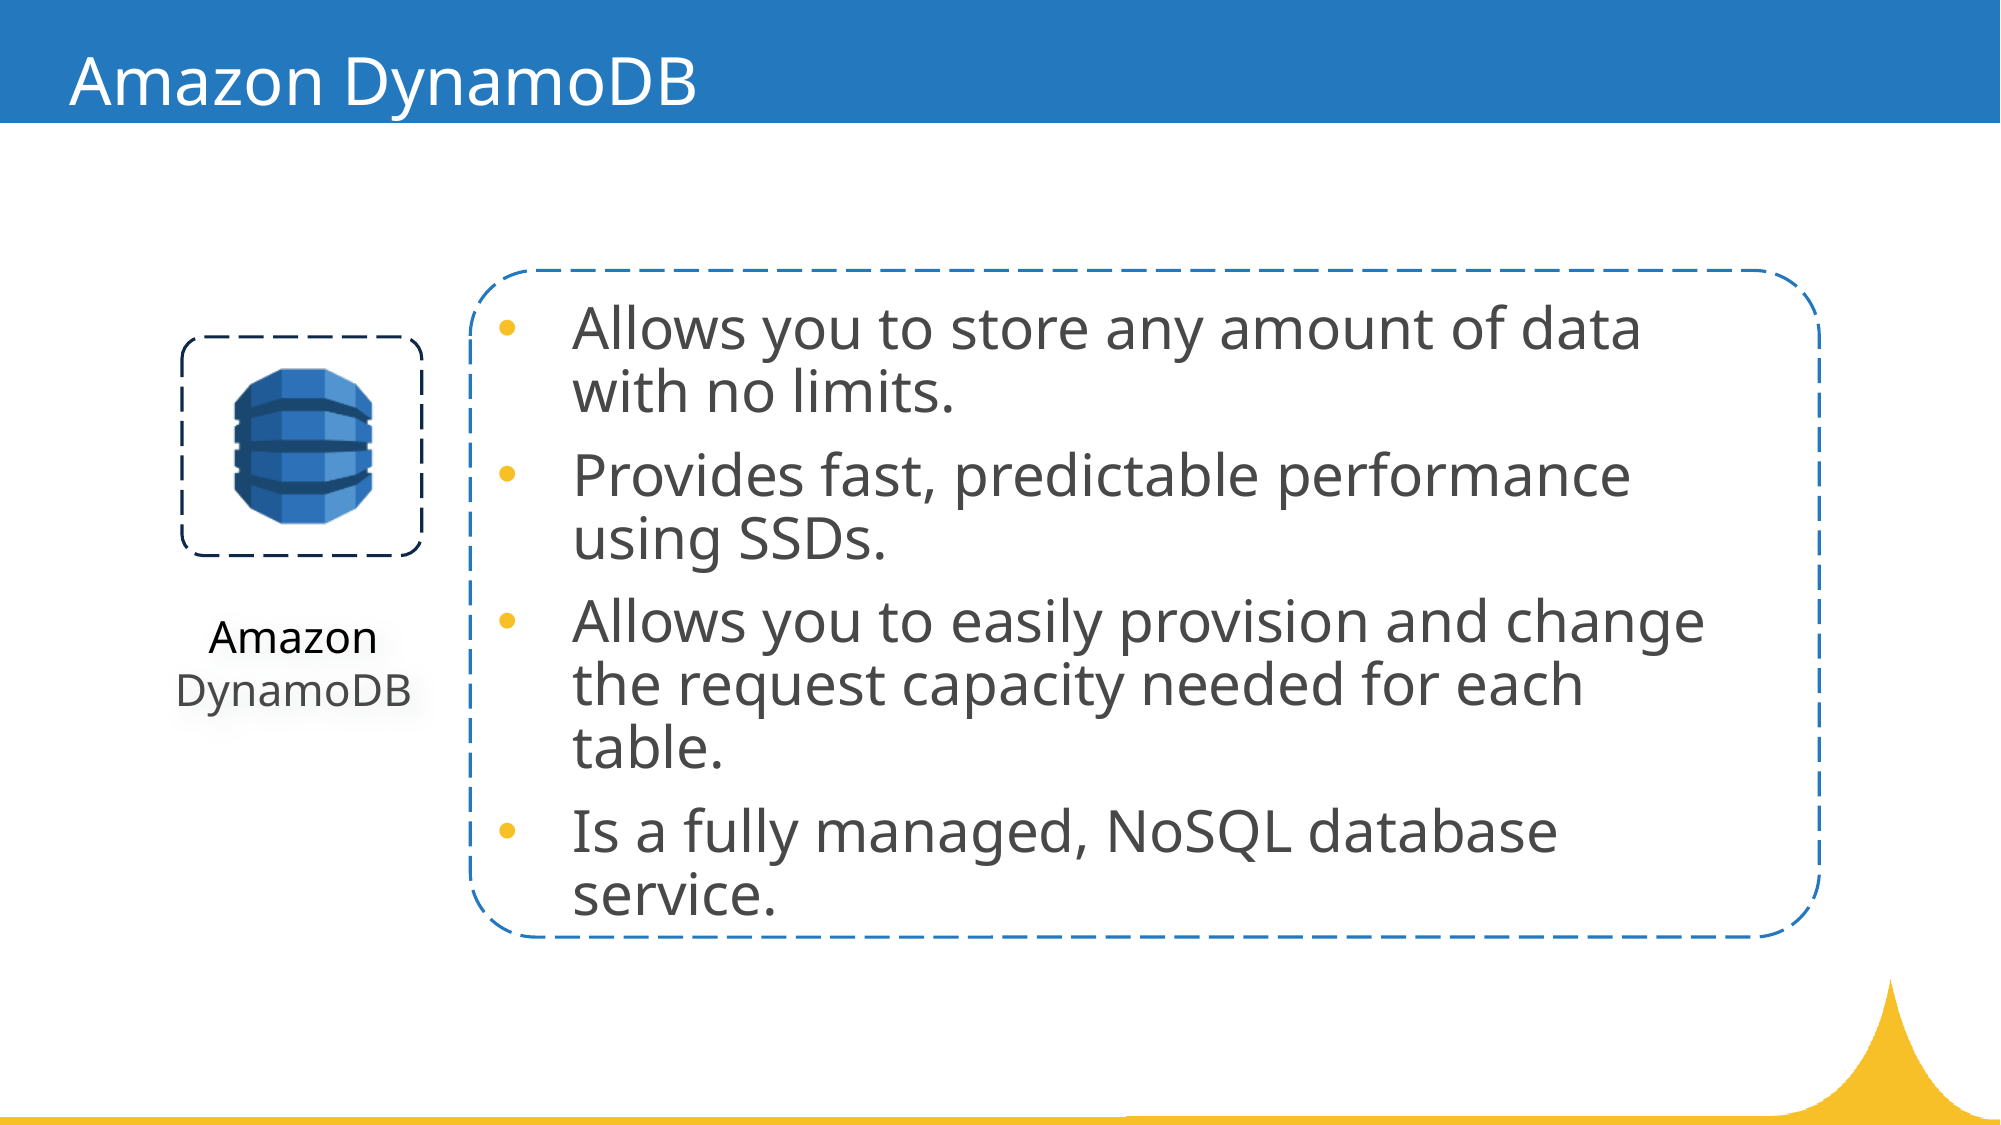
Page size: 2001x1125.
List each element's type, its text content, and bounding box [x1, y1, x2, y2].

title Amazon DynamoDB [54, 27, 1487, 142]
picture [223, 366, 384, 527]
text_box [181, 336, 423, 554]
text_box [469, 297, 482, 910]
picture [1126, 926, 2001, 1125]
text_box [487, 269, 1820, 938]
text_box Amazon DynamoDB [153, 559, 434, 766]
list Allows you to store any amount of data with no limits. Provides fast, predictable performance using SSDs. Allows you to easily provision and change the request capacity needed for each table. Is a fully managed, NoSQL database service. [482, 291, 1744, 1006]
